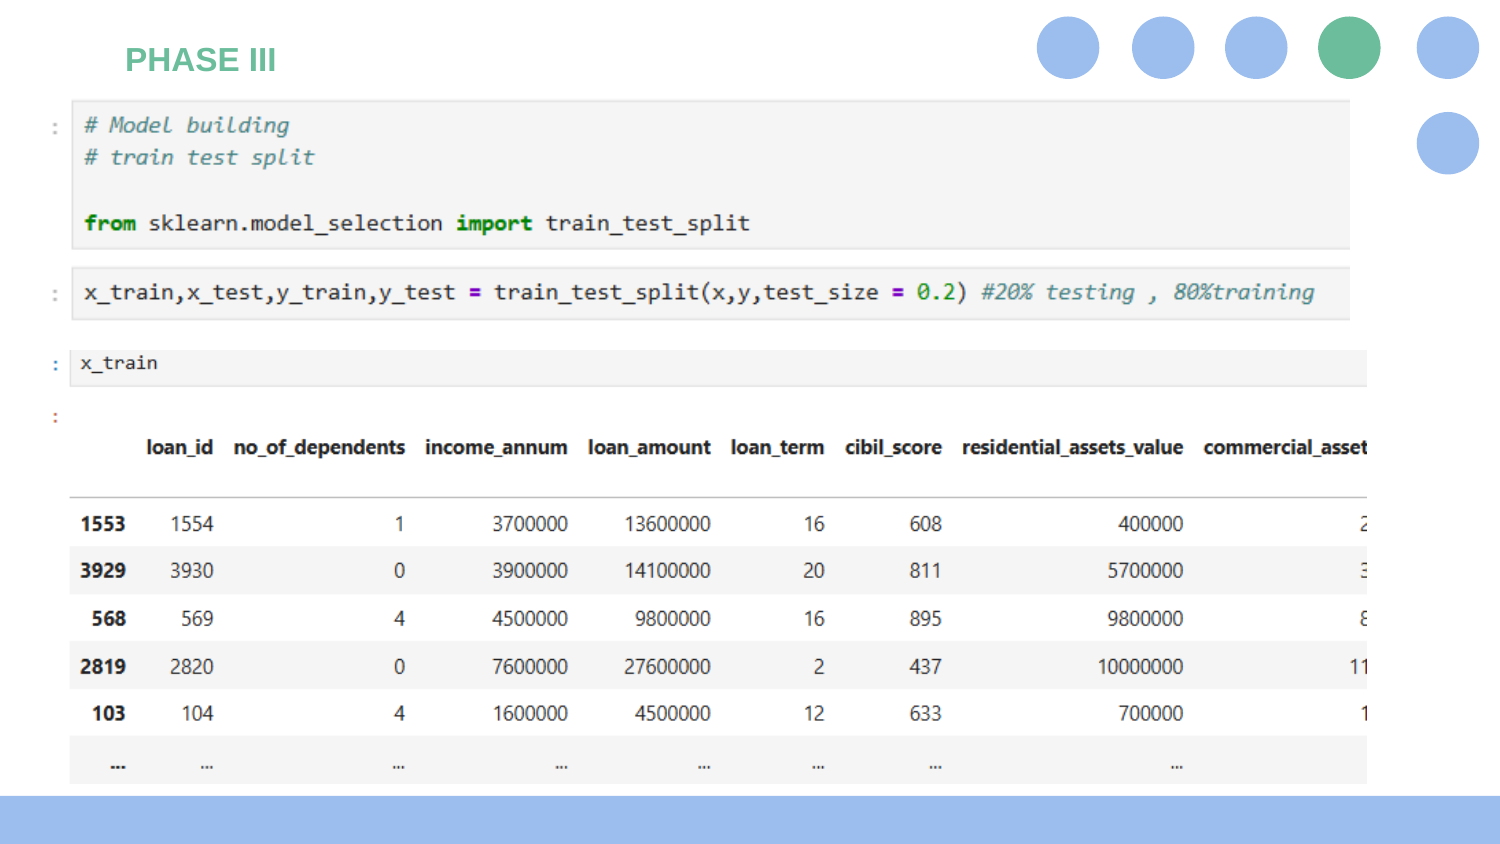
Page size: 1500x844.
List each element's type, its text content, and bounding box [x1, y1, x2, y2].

picture [48, 88, 1351, 335]
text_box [1036, 16, 1480, 175]
picture [52, 349, 1367, 784]
text_box PHASE III [110, 20, 308, 87]
